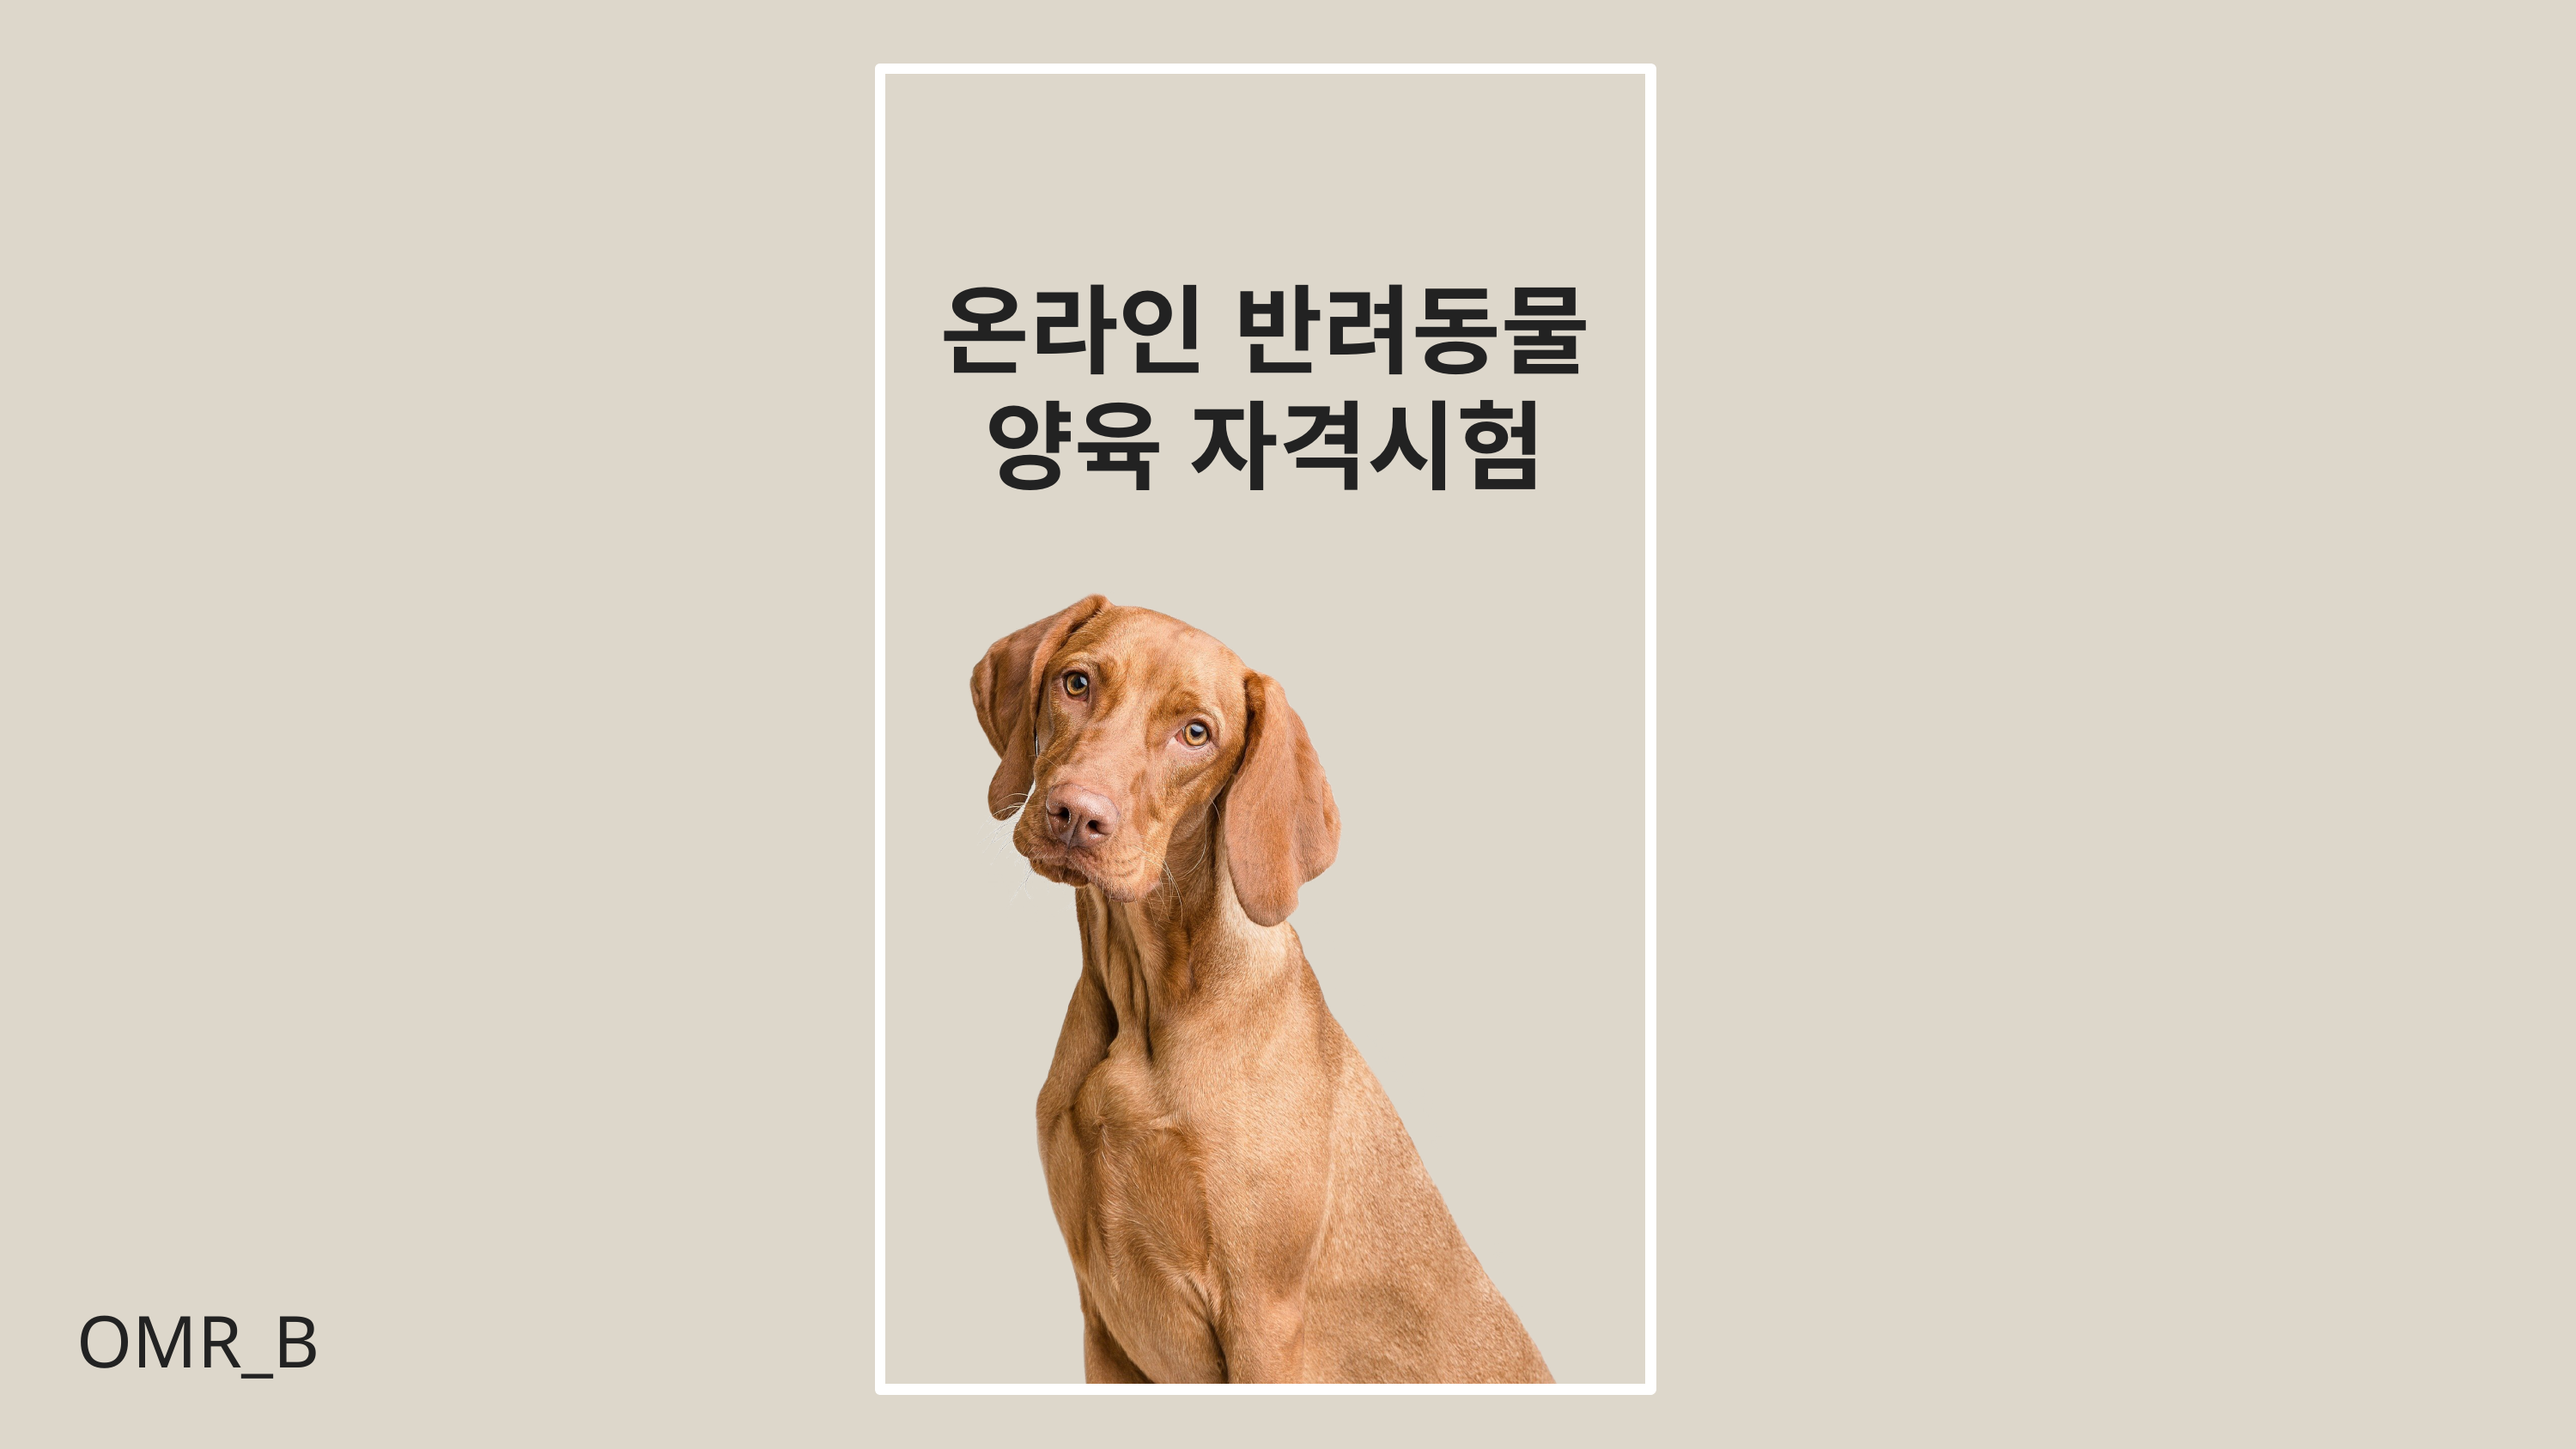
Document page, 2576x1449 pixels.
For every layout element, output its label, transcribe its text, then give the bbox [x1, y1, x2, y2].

text_box [878, 67, 1652, 1391]
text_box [969, 590, 1563, 1390]
text_box OMR_B [64, 1289, 434, 1389]
